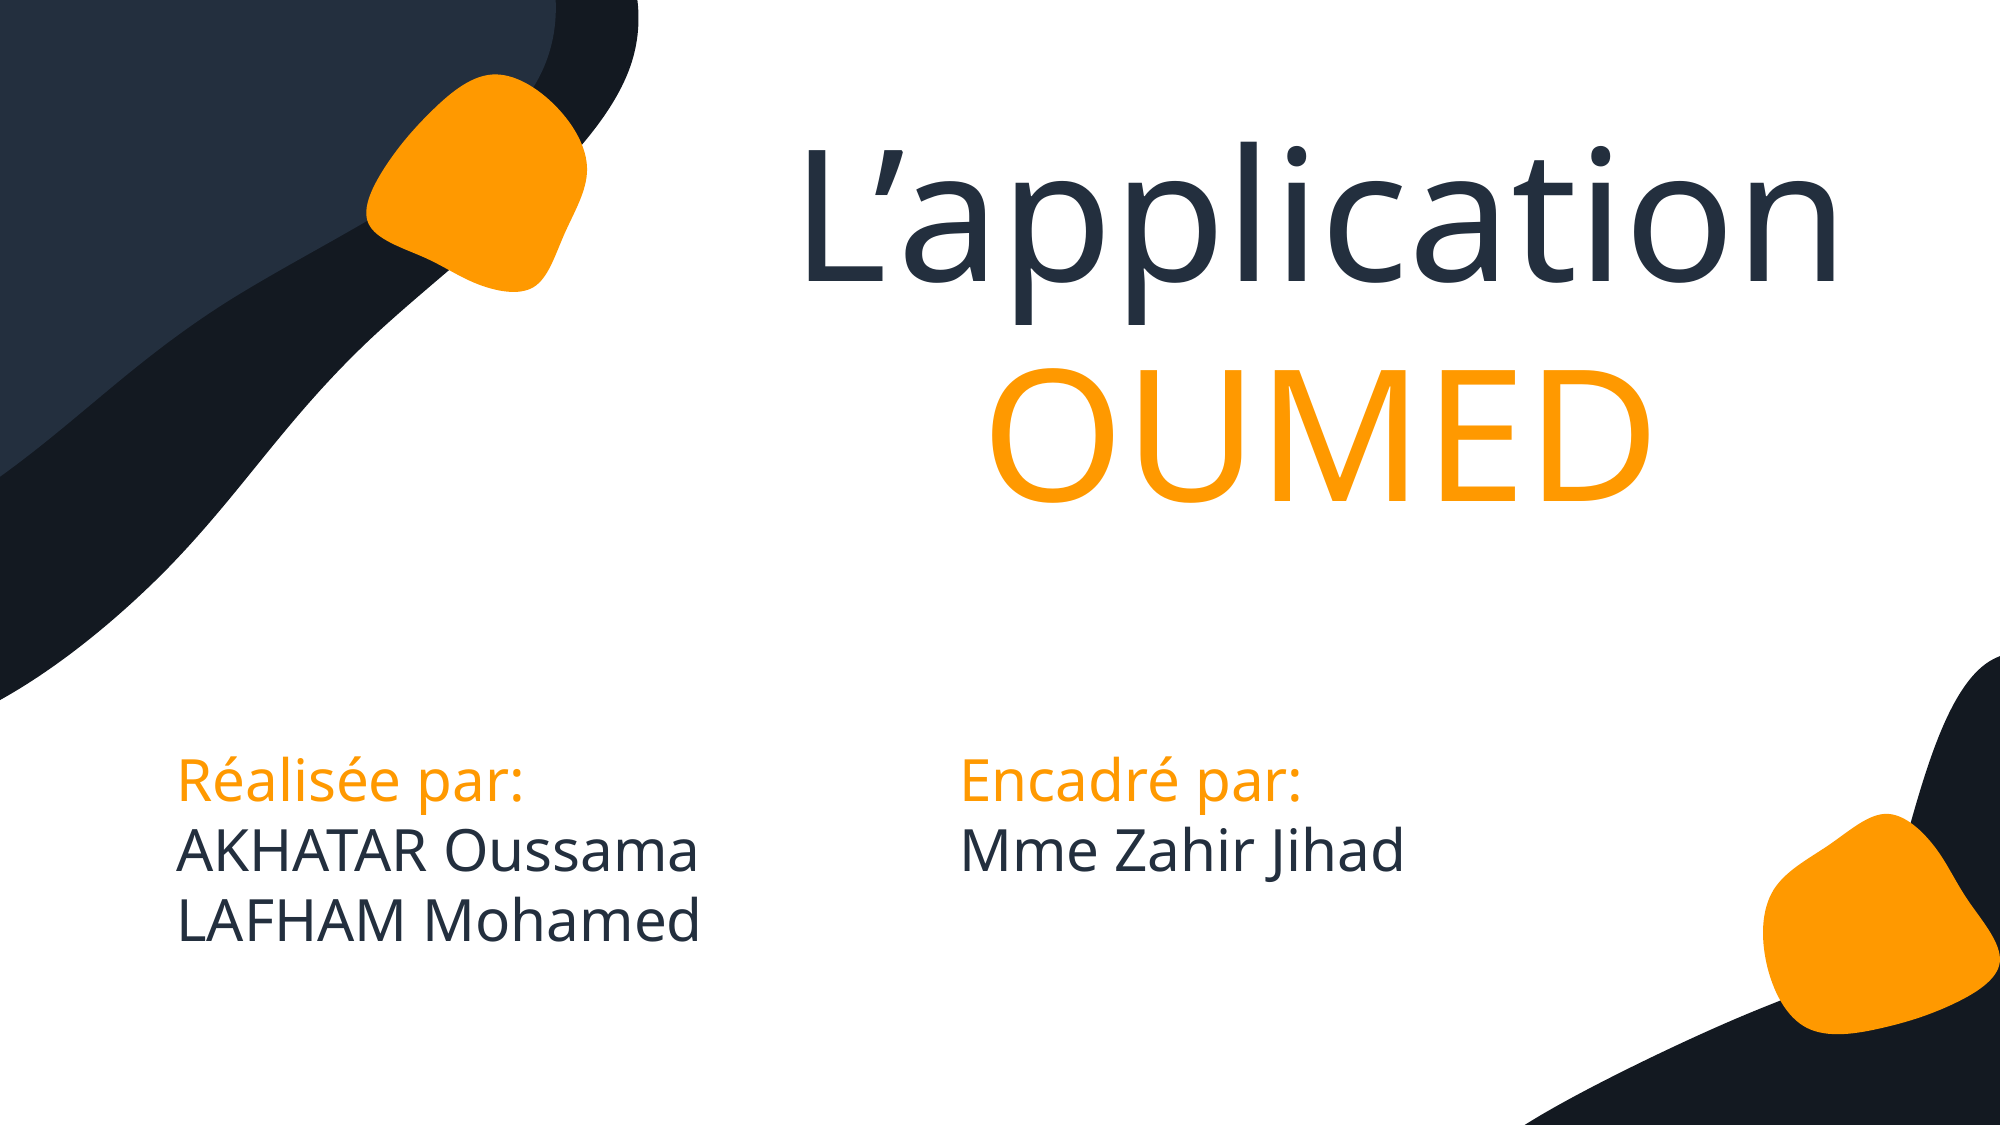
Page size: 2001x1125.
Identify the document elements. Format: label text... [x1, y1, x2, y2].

text_box [0, 222, 448, 701]
text_box Réalisée par: AKHATAR Oussama LAFHAM Mohamed [161, 735, 718, 961]
text_box L’application OUMED [777, 90, 1864, 546]
text_box [0, 0, 556, 477]
text_box [1522, 966, 2000, 1125]
text_box Encadré par: Mme Zahir Jihad [944, 735, 1422, 891]
text_box [366, 74, 588, 292]
text_box [1910, 655, 2000, 951]
text_box [1763, 813, 2000, 1035]
text_box [534, 0, 639, 144]
